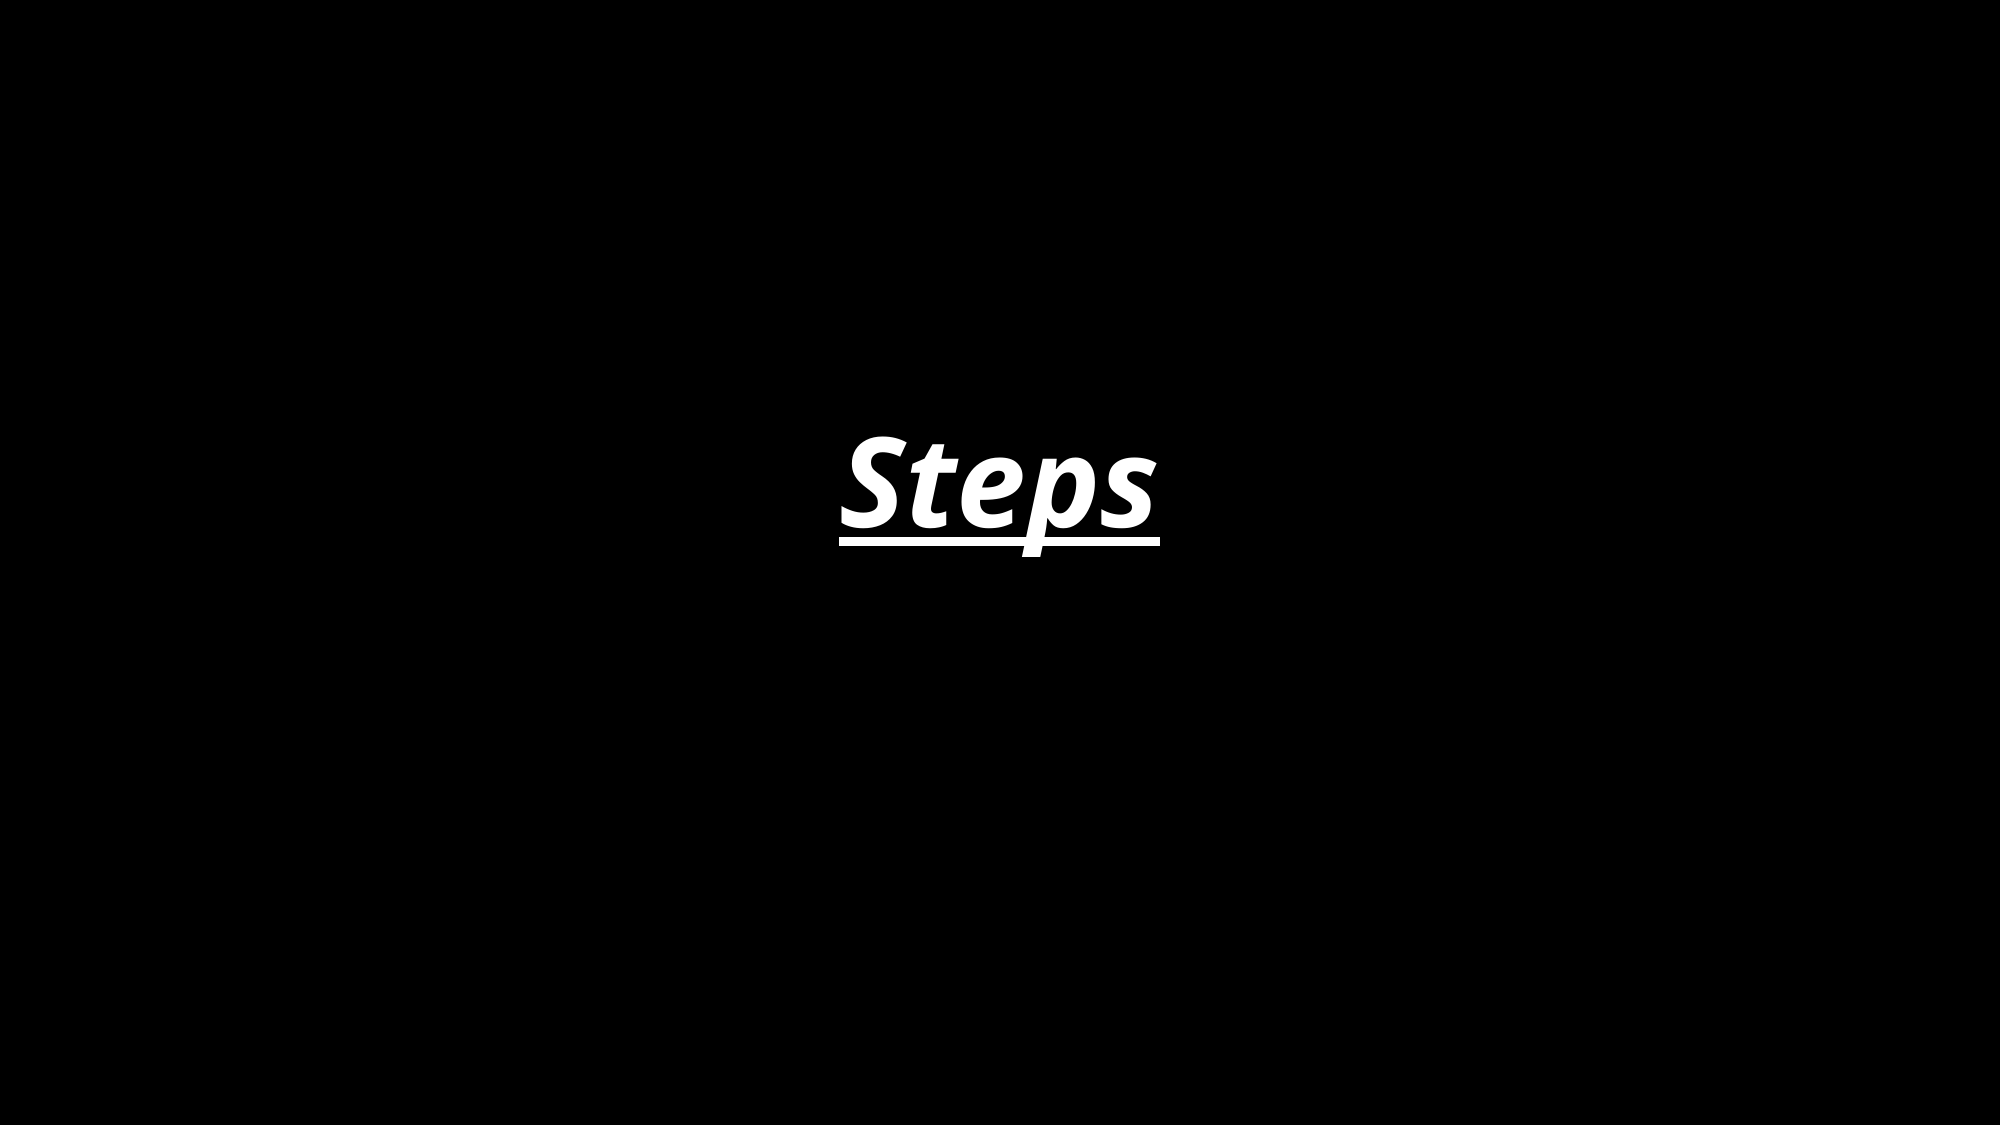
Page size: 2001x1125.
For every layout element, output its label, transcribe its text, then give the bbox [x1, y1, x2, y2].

title Steps [249, 170, 1750, 563]
